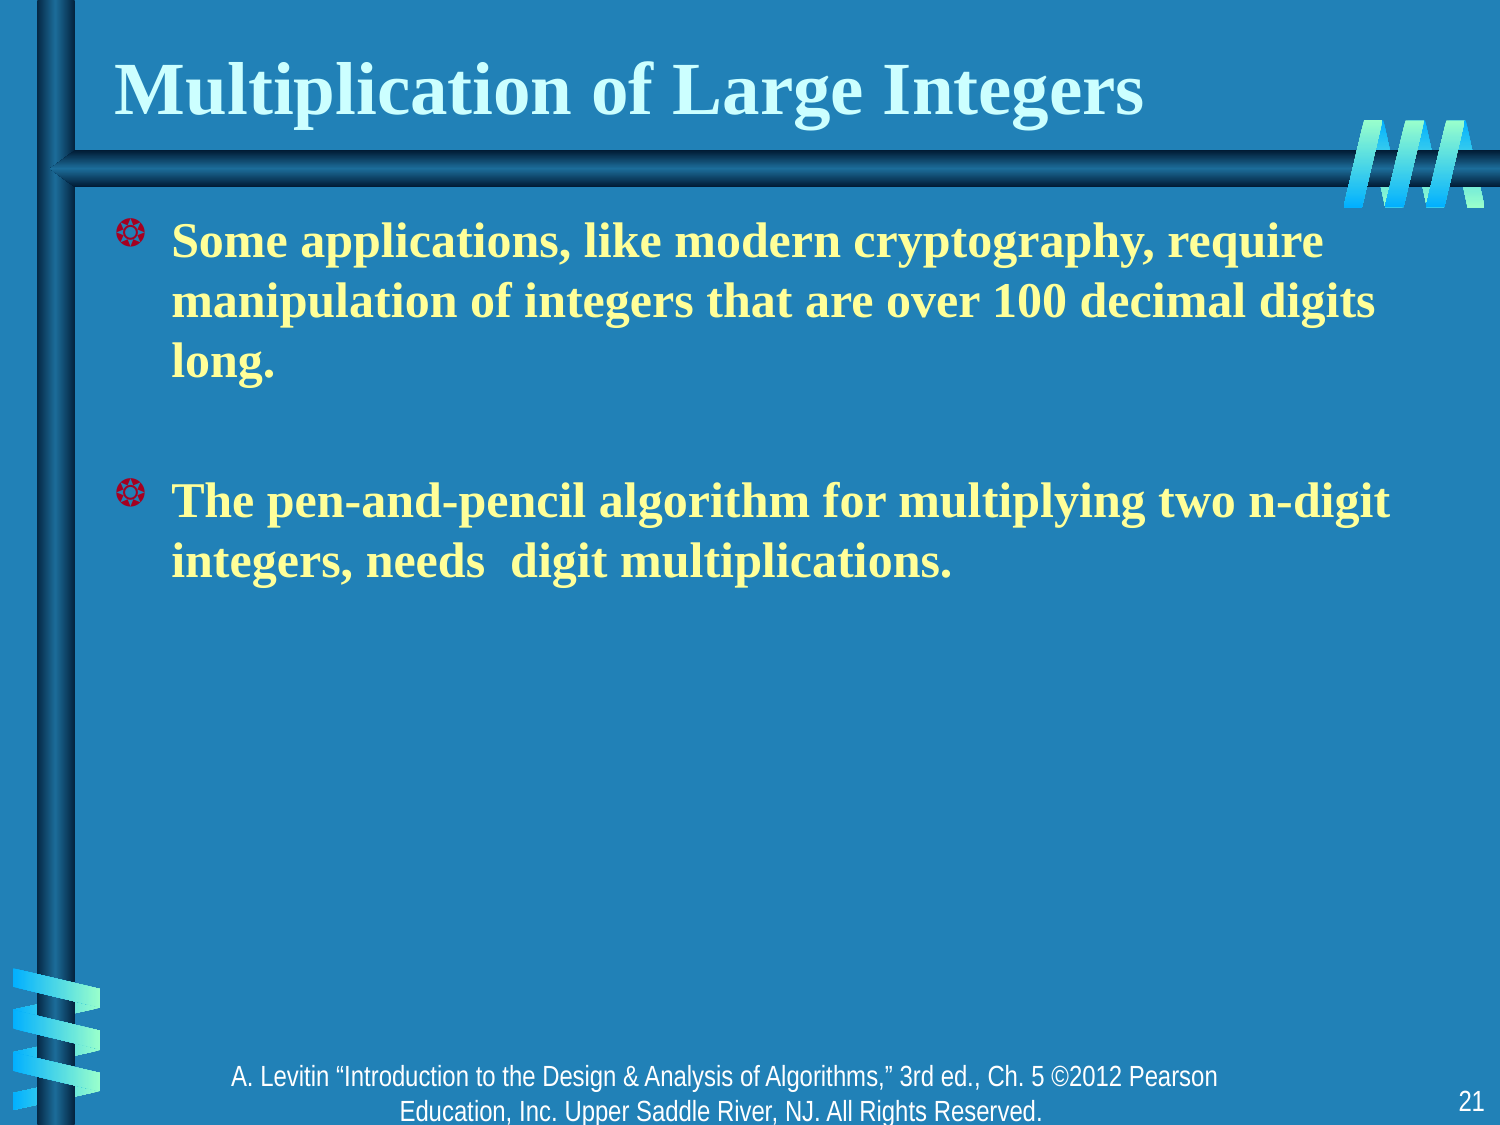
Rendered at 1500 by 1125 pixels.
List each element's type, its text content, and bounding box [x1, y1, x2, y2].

footer A. Levitin “Introduction to the Design & Analysis of Algorithms,” 3rd ed., Ch. 5 ©2012 Pearson Education, Inc. Upper Saddle River, NJ. All Rights Reserved. [200, 1050, 1250, 1100]
title Multiplication of Large Integers [99, 24, 1345, 138]
slide_number 21 [1187, 1074, 1500, 1125]
